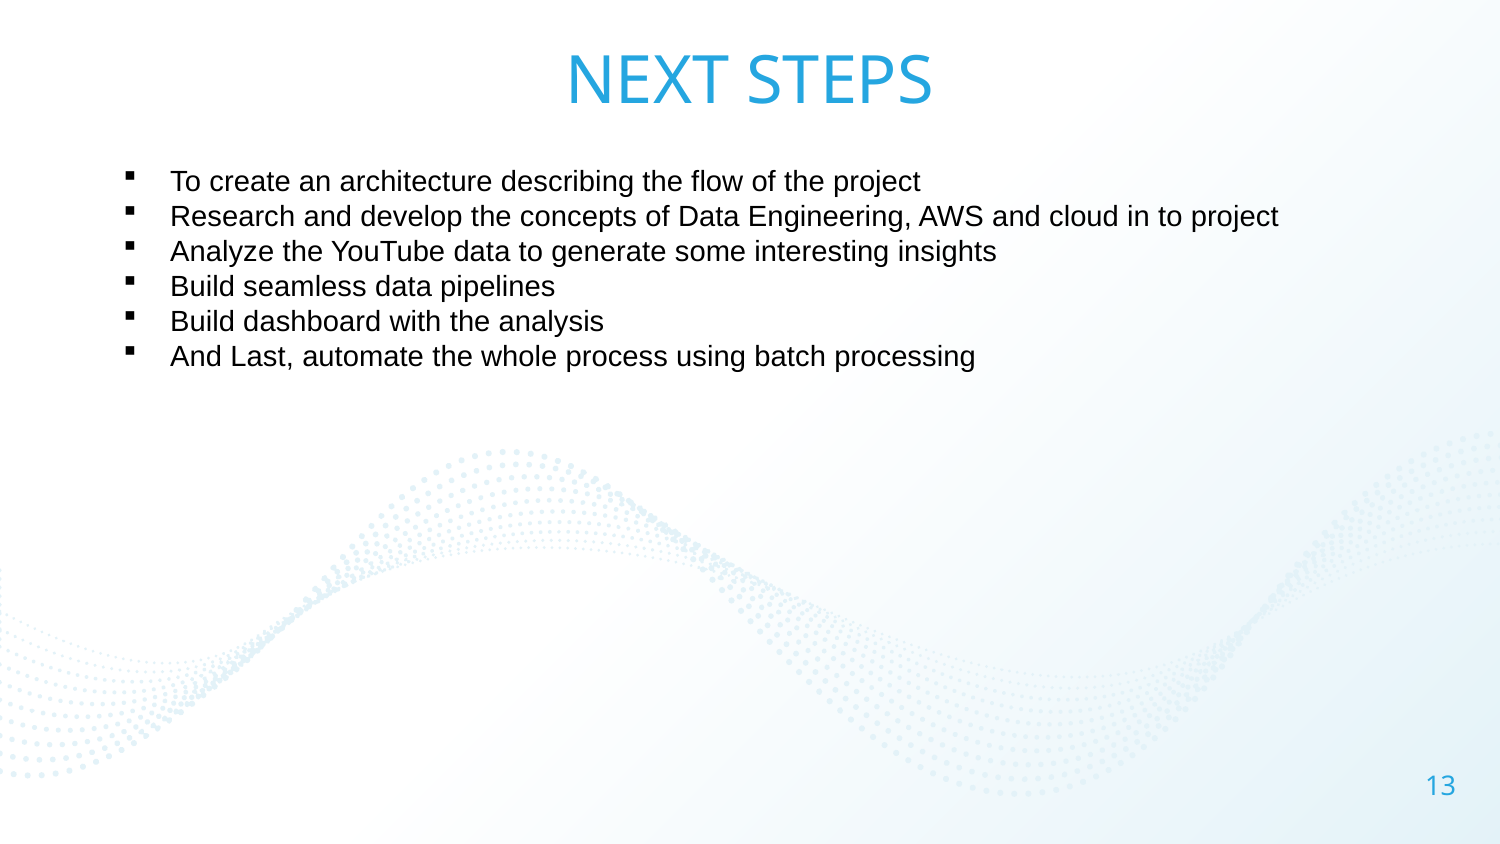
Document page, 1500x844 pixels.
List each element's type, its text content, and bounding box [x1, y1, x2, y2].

text_box To create an architecture describing the flow of the project Research and develop the concepts of Data Engineering, AWS and cloud in to project Analyze the YouTube data to generate some interesting insights Build seamless data pipelines Build dashboard with the analysis And Last, automate the whole process using batch processing [108, 155, 1392, 380]
slide_number 13 [1366, 754, 1457, 819]
text_box NEXT STEPS [60, 29, 1440, 125]
